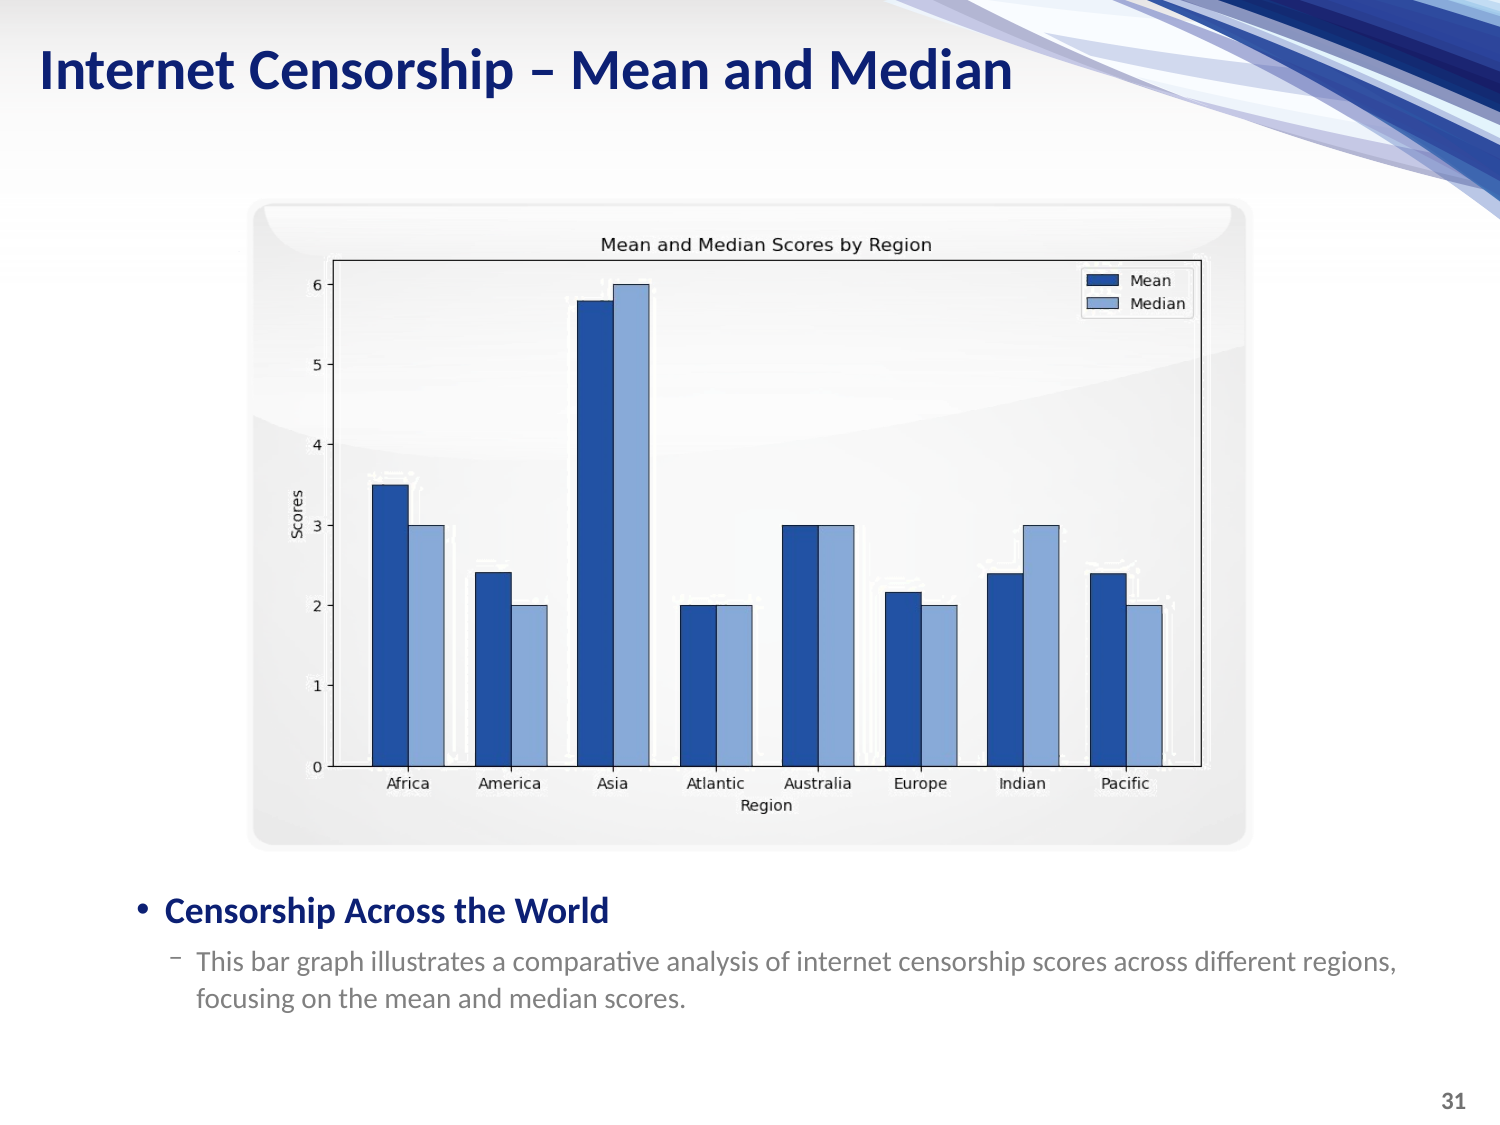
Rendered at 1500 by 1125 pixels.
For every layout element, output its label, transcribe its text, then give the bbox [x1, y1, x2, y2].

text_box Censorship Across the World This bar graph illustrates a comparative analysis of internet censorship scores across different regions, focusing on the mean and median scores. [121, 886, 1435, 1022]
title Internet Censorship – Mean and Median [24, 37, 1417, 125]
picture [0, 0, 1500, 1125]
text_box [235, 192, 1265, 852]
